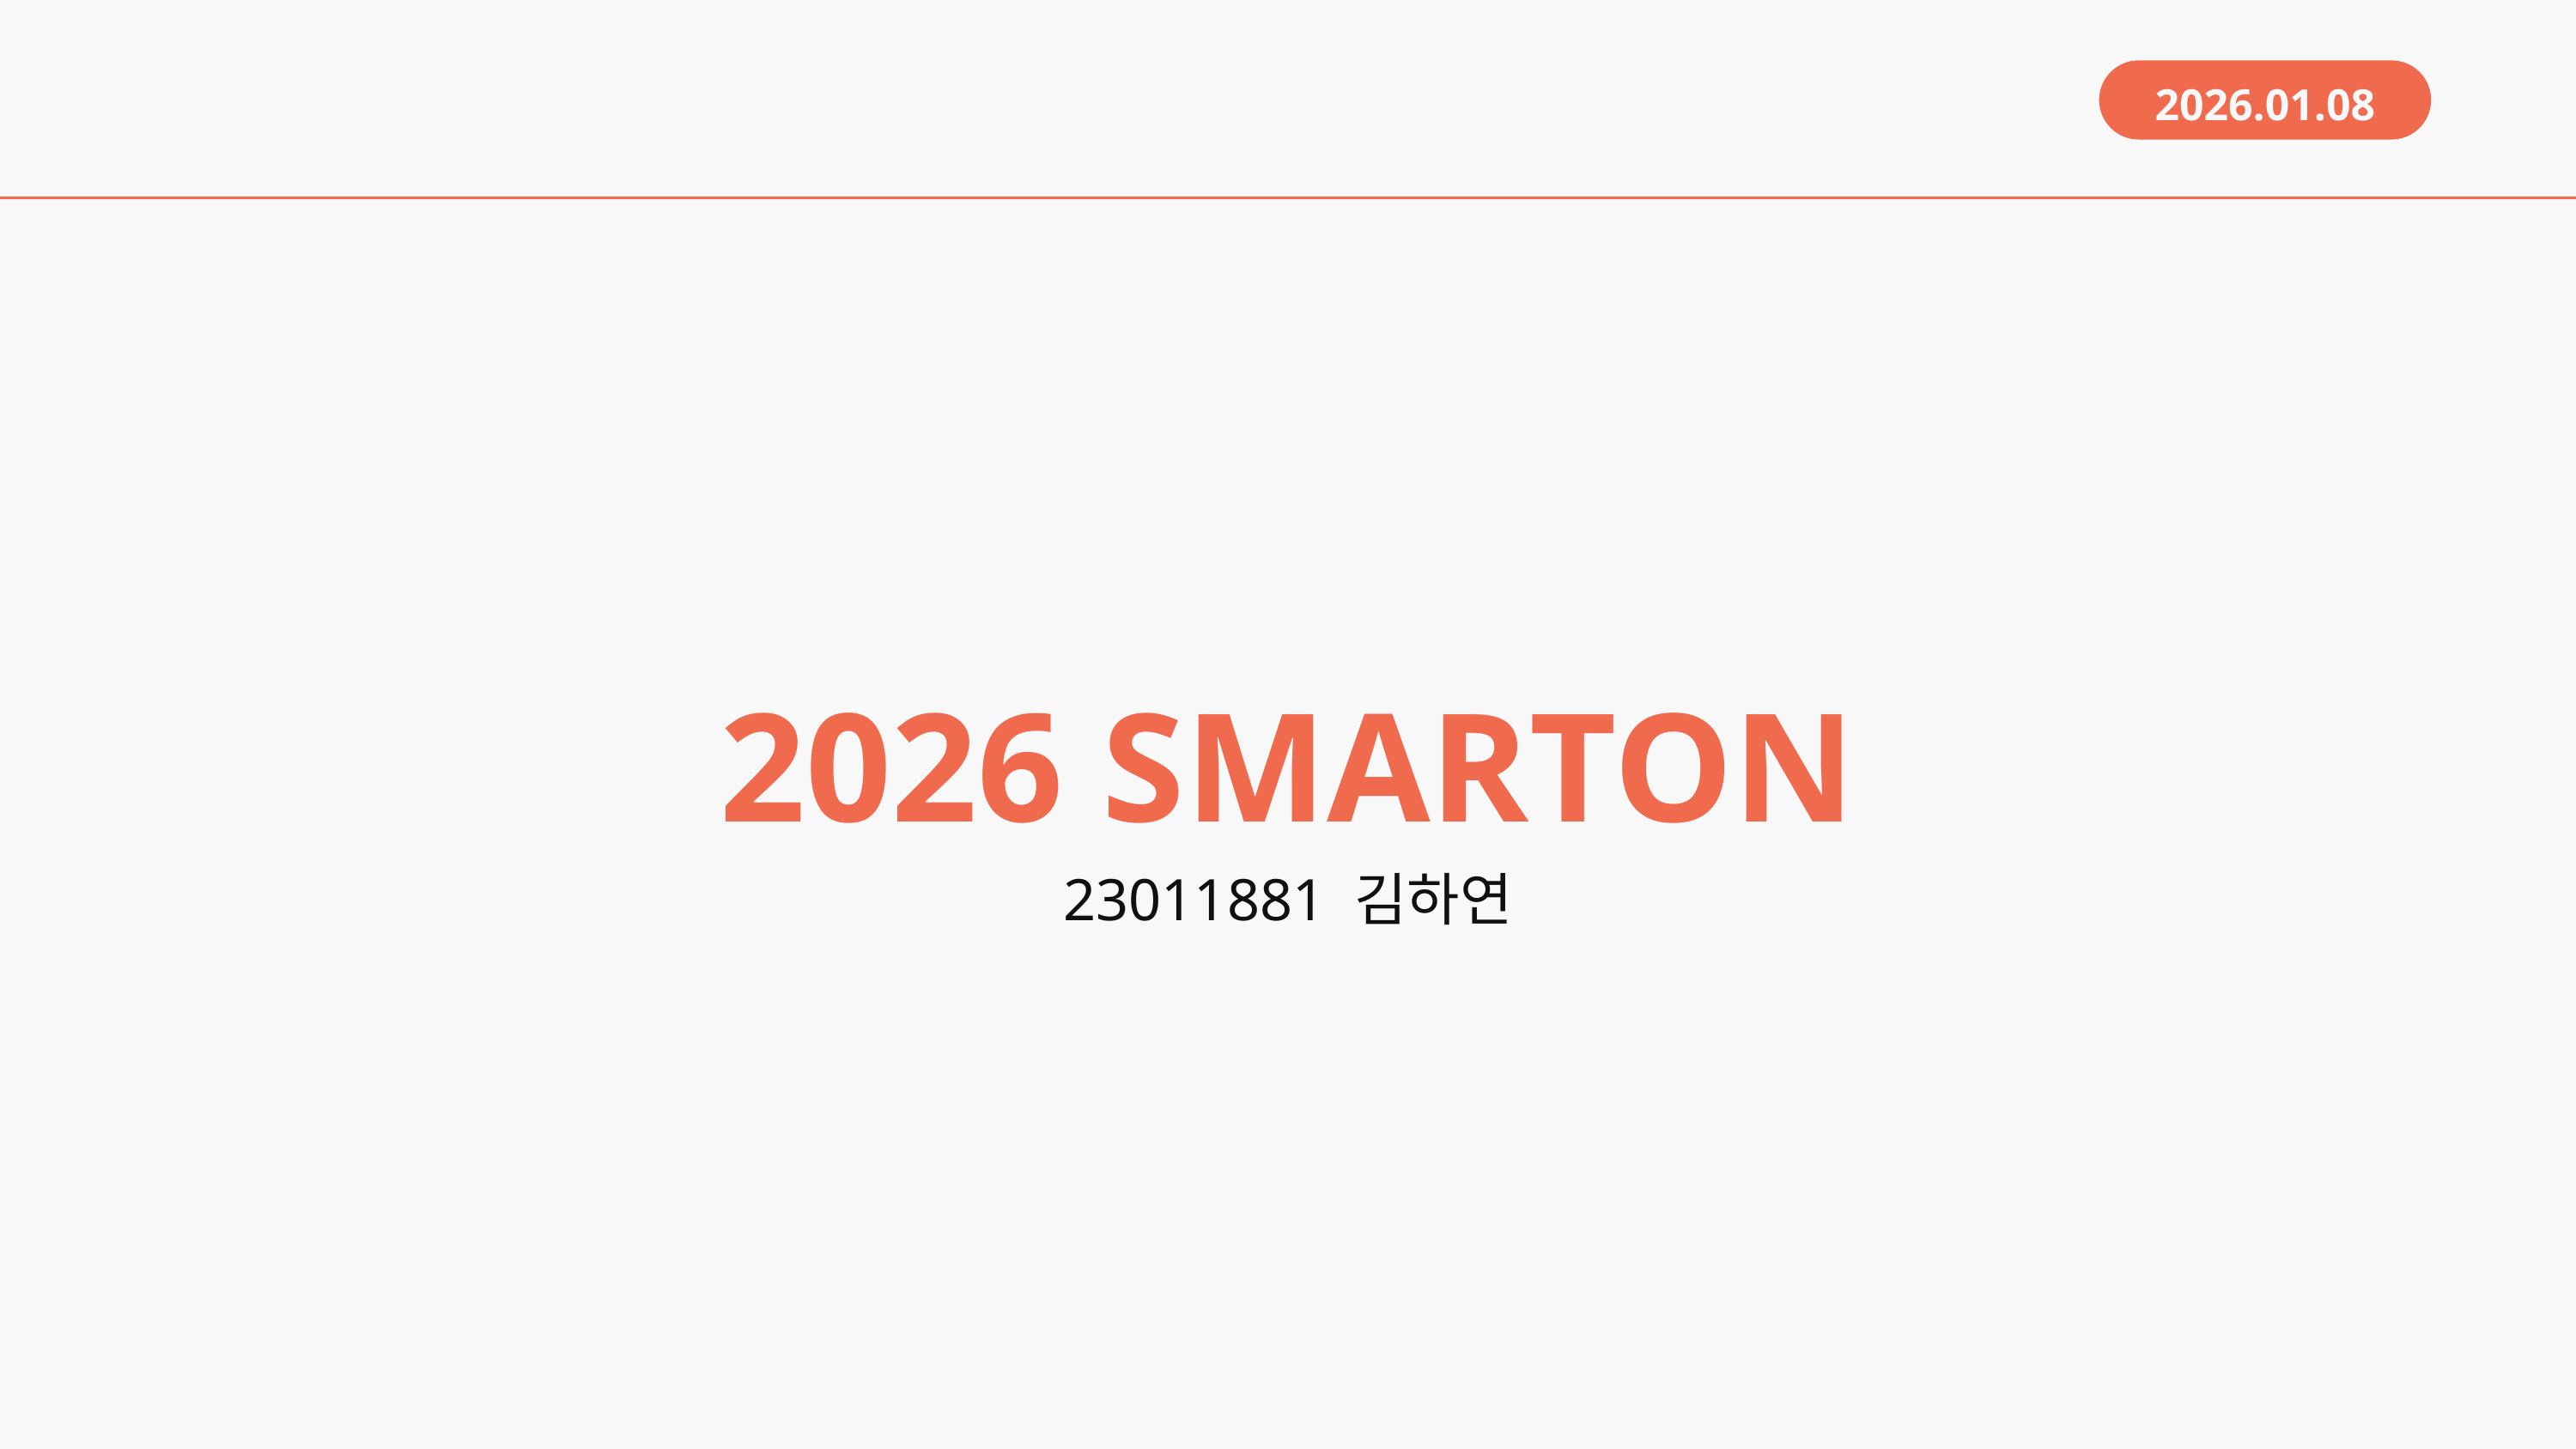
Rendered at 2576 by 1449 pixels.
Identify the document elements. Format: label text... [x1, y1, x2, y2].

text_box 2026 SMARTON [676, 641, 1900, 852]
text_box 23011881 김하연 [969, 852, 1607, 932]
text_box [2099, 60, 2432, 140]
